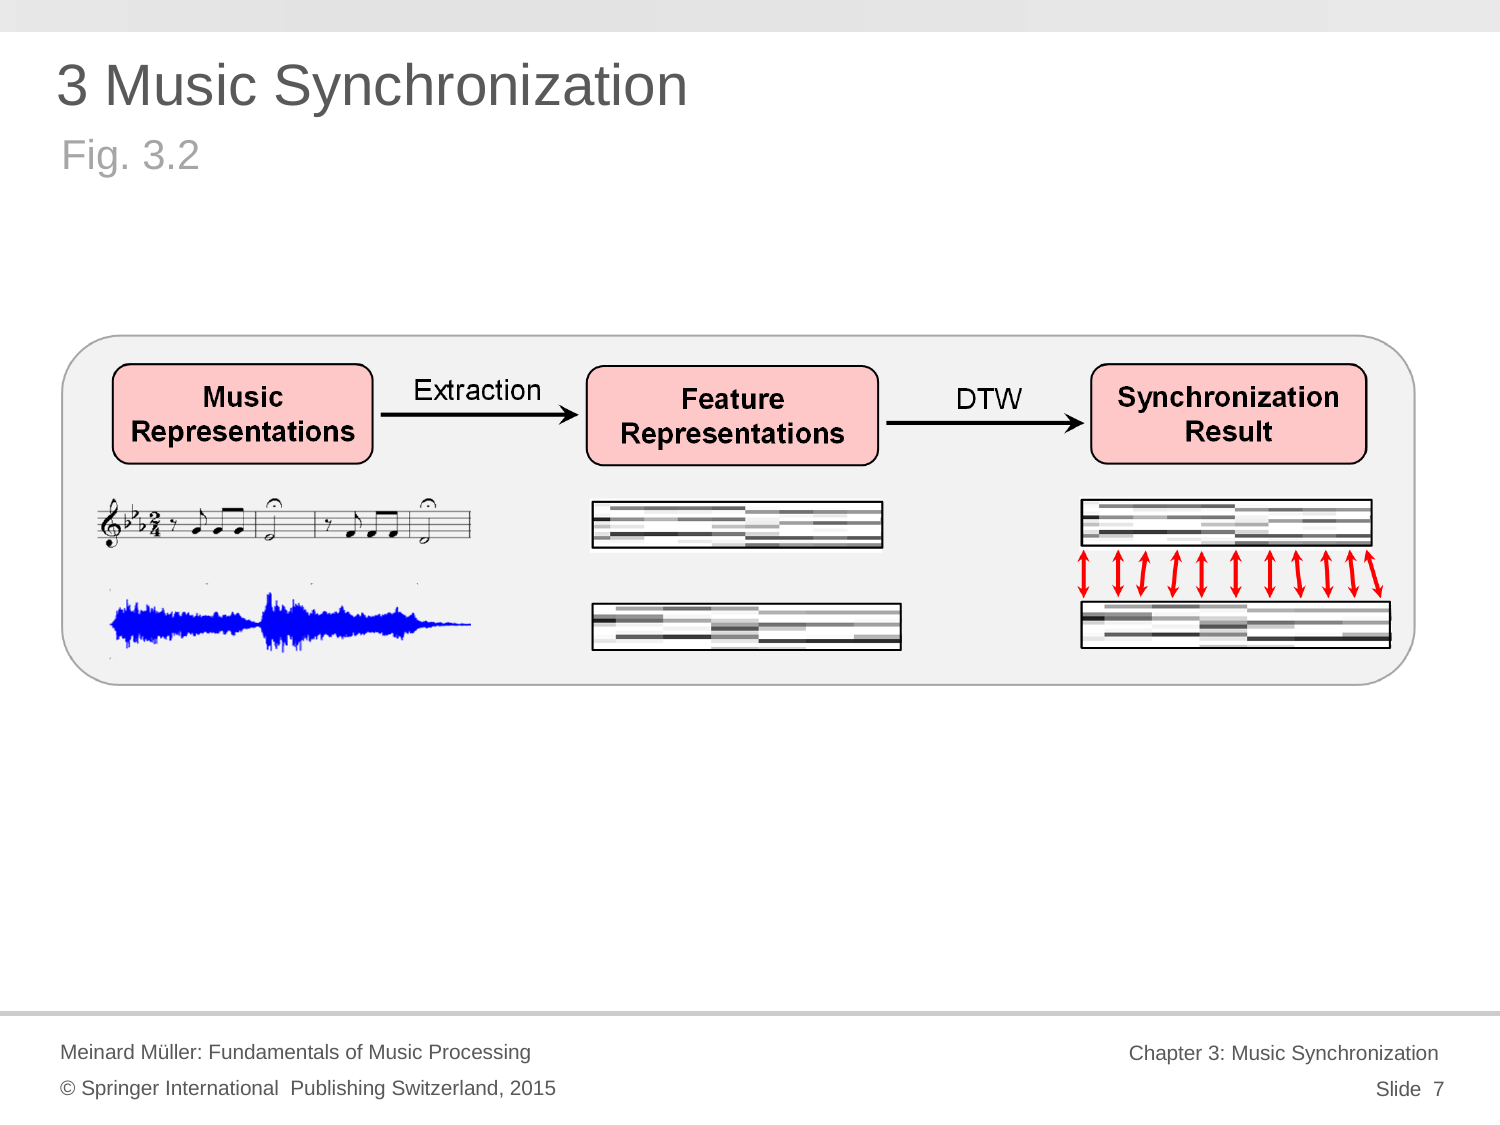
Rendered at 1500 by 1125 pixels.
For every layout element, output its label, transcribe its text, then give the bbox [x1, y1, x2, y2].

title 3 Music Synchronization [40, 39, 1448, 133]
list Fig. 3.2 [46, 115, 276, 198]
picture [0, 0, 1500, 32]
picture [49, 321, 1432, 702]
